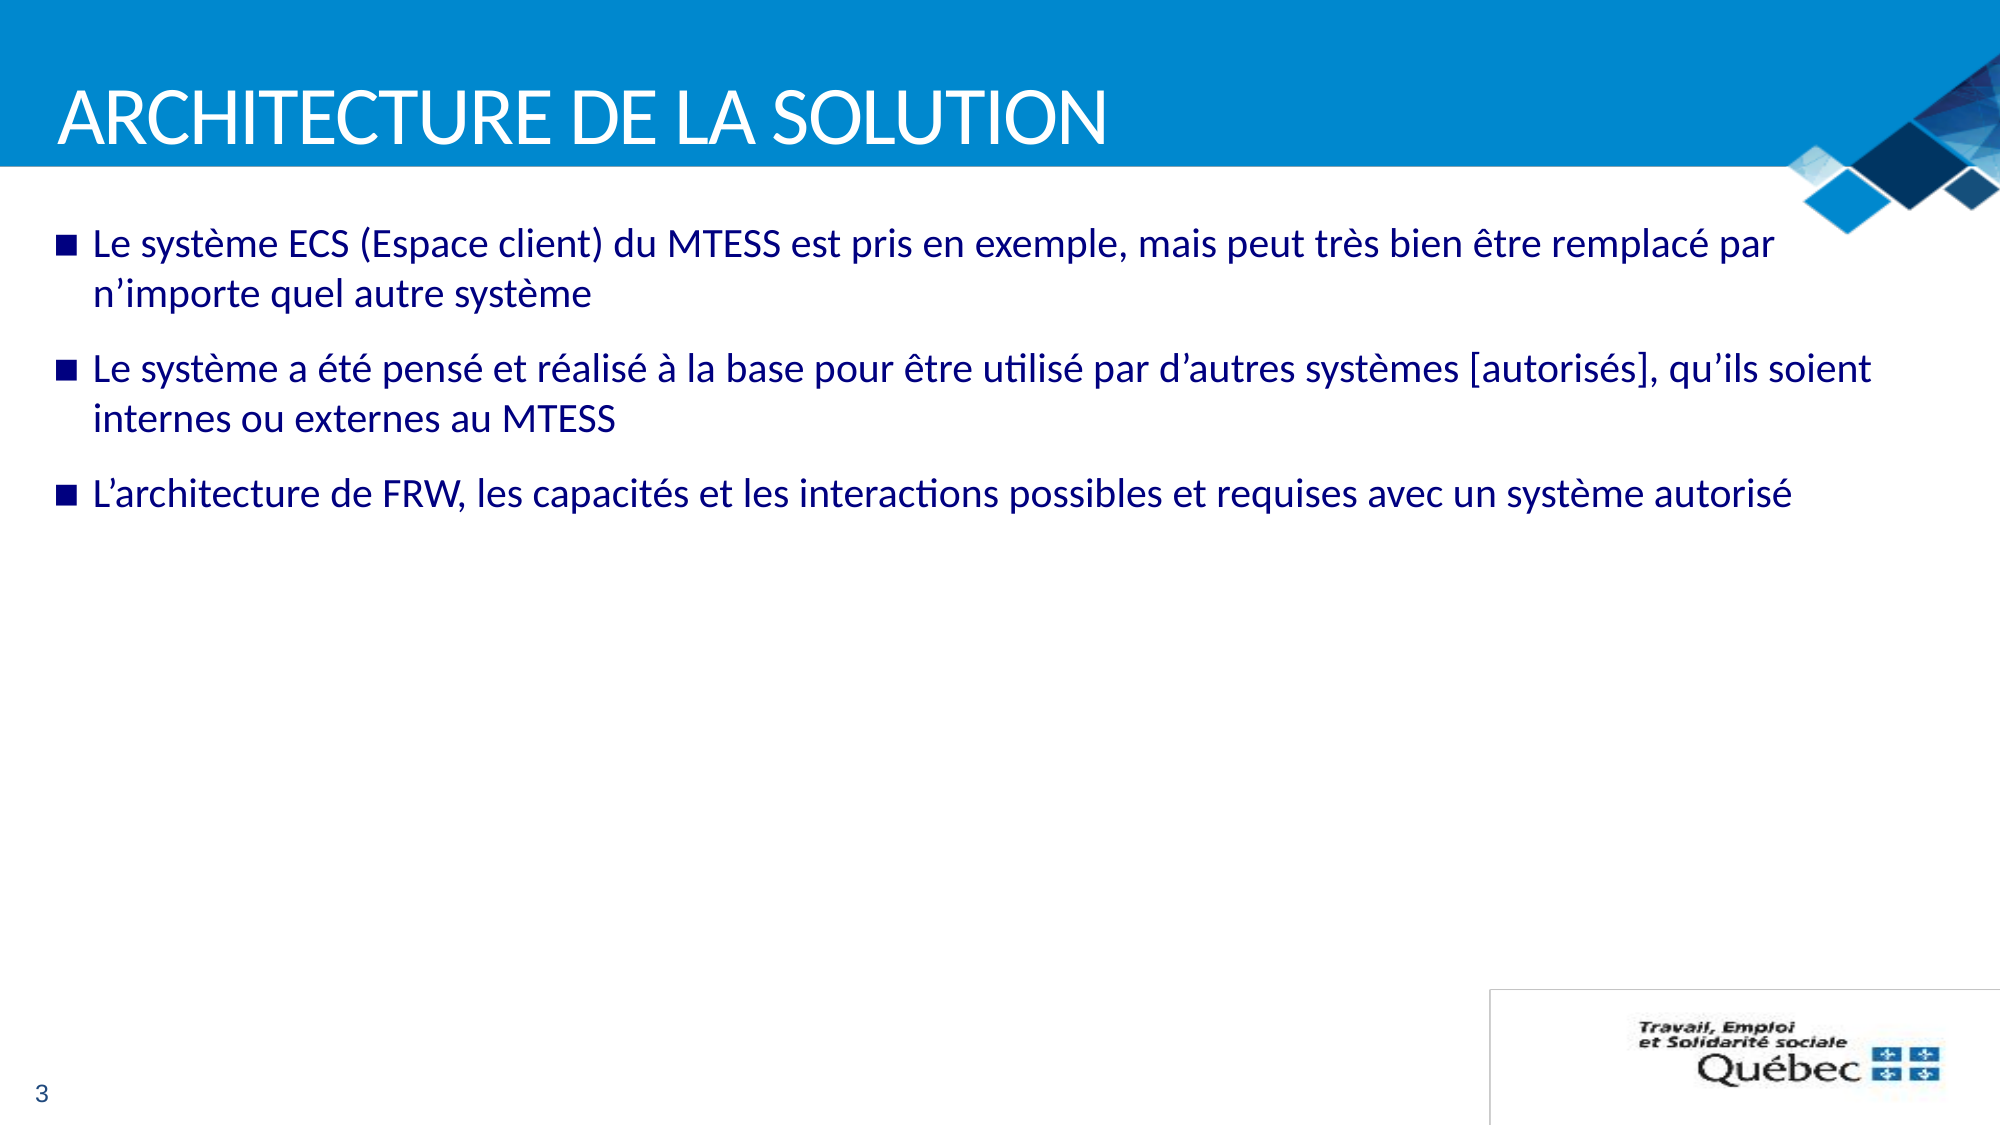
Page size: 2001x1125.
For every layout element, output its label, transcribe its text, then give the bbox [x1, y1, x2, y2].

picture [1611, 1000, 1969, 1103]
title Architecture de la solution [57, 29, 1900, 161]
list Le système ECS (Espace client) du MTESS est pris en exemple, mais peut très bien être remplacé par n’importe quel autre système Le système a été pensé et réalisé à la base pour être utilisé par d’autres systèmes [autorisés], qu’ils soient internes ou externes au MTESS L’architecture de FRW, les capacités et les interactions possibles et requises avec un système autorisé [52, 208, 1966, 1024]
